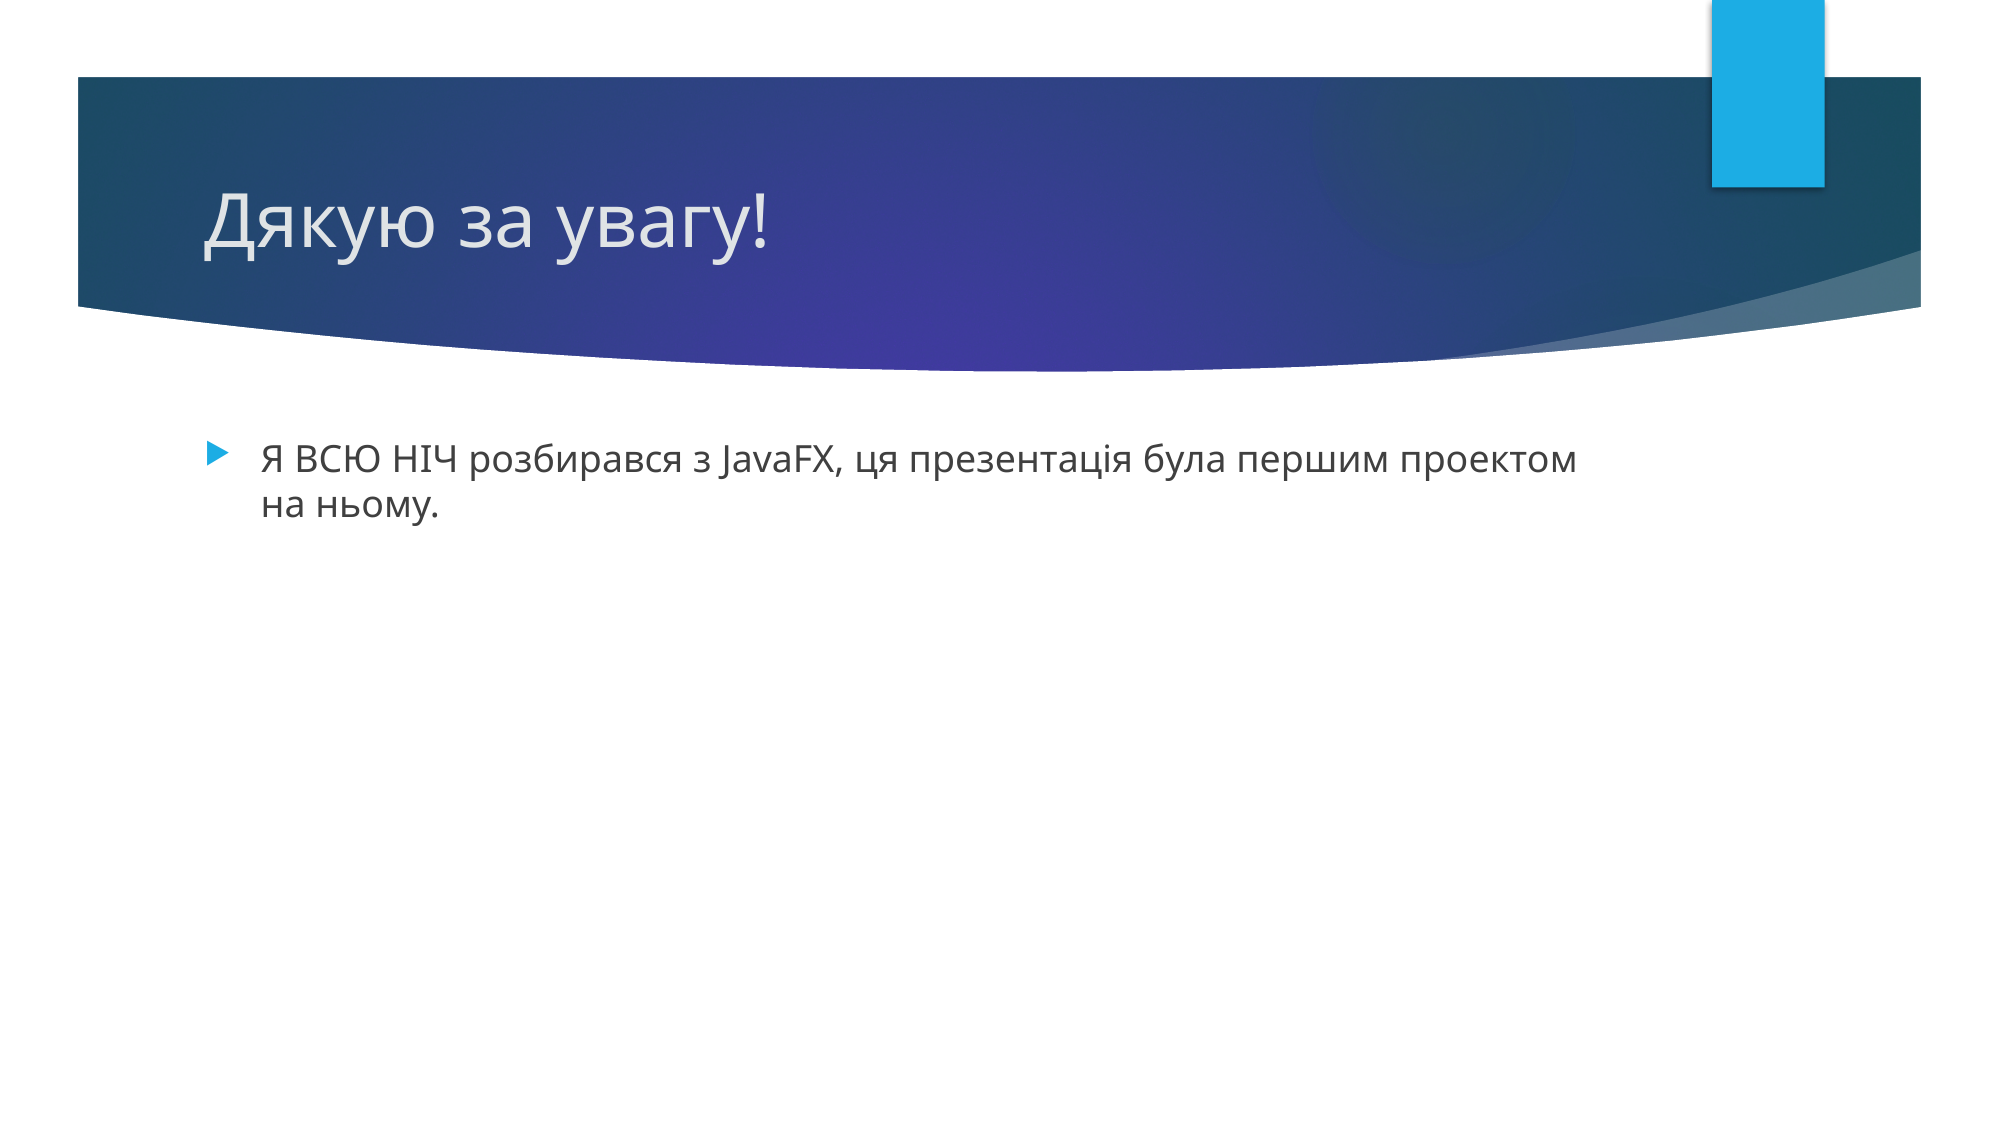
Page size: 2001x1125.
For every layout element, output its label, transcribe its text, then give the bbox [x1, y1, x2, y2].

list Я ВСЮ НІЧ розбирався з JavaFX, ця презентація була першим проектом на ньому. [189, 427, 1638, 988]
title Дякую за увагу! [189, 159, 1627, 276]
